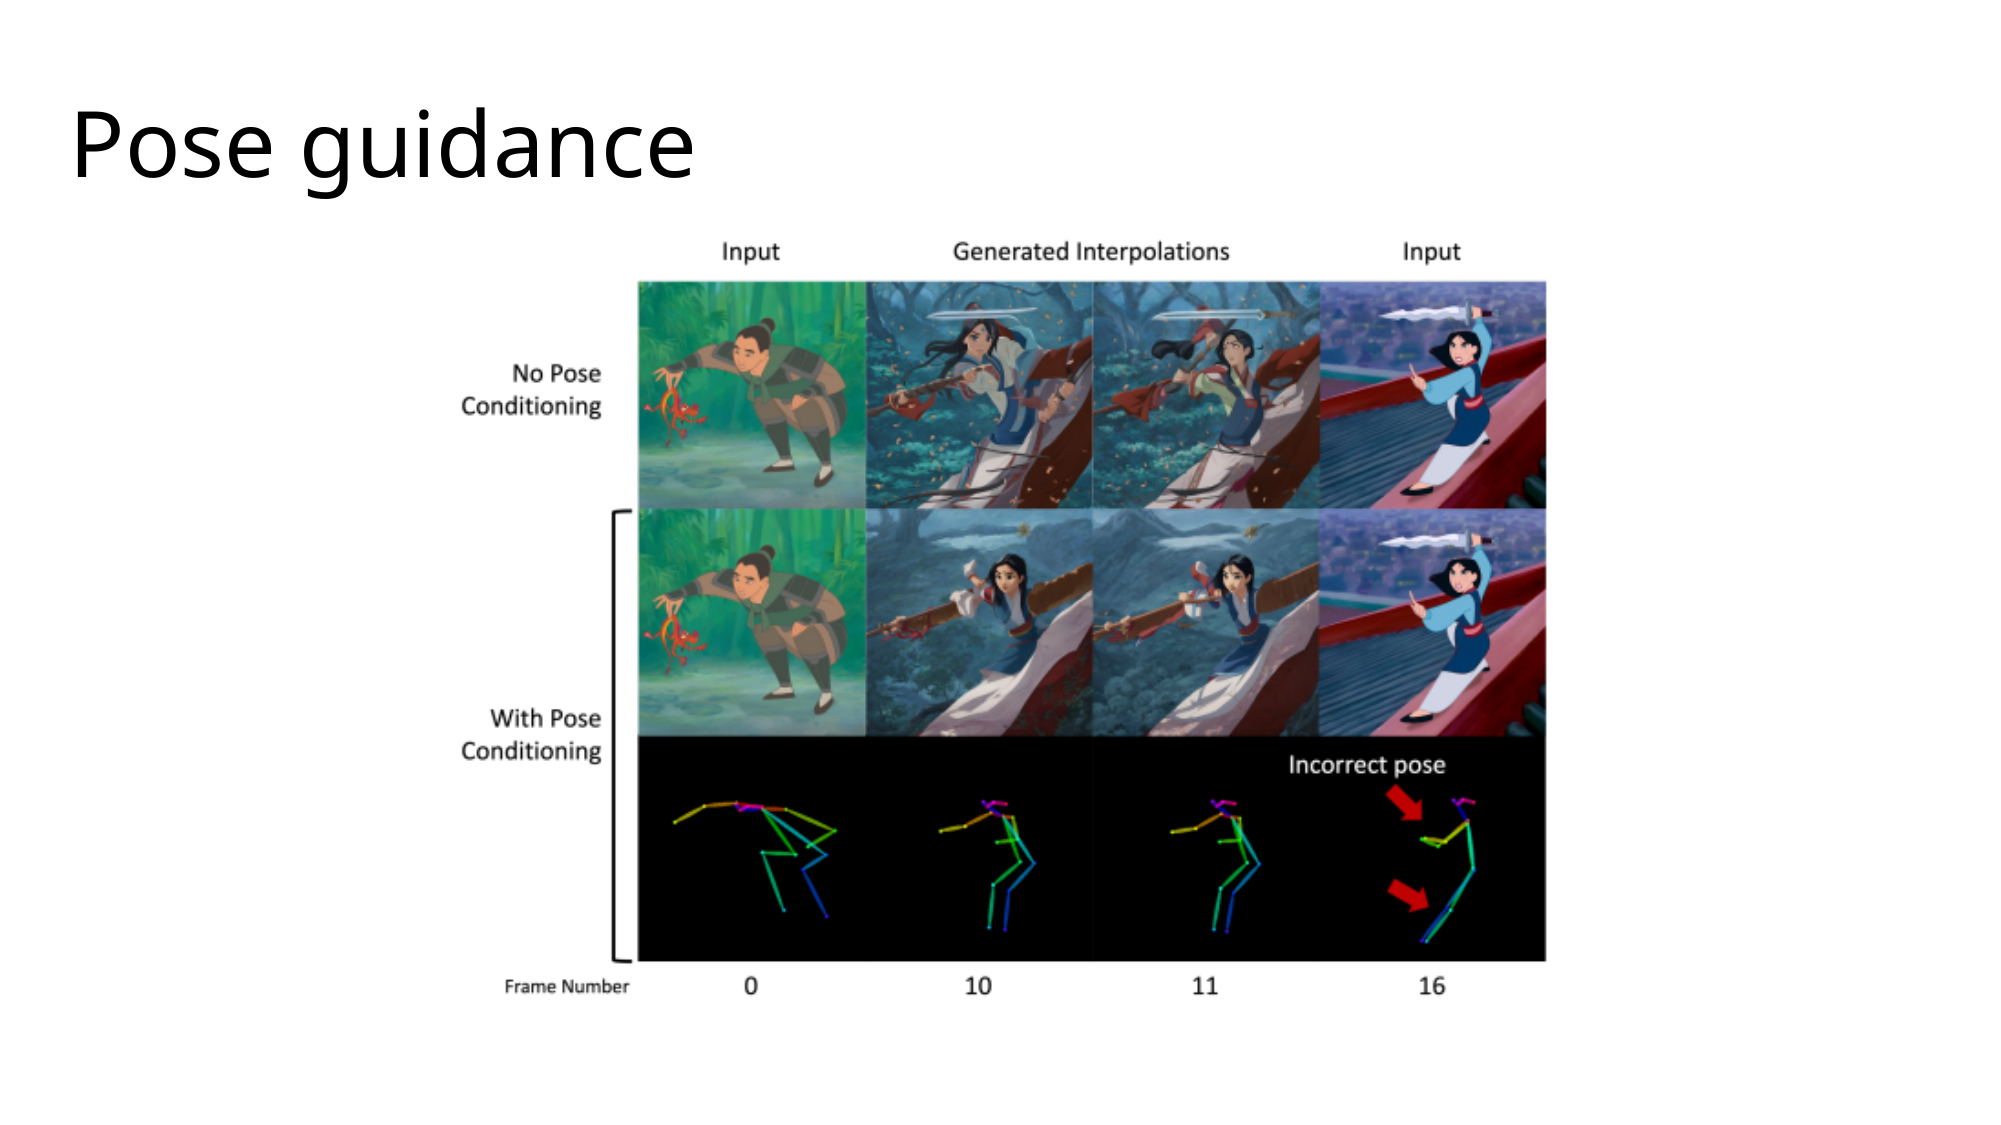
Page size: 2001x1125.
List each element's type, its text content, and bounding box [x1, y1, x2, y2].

title Pose guidance [54, 89, 1132, 208]
picture [437, 233, 1563, 1002]
